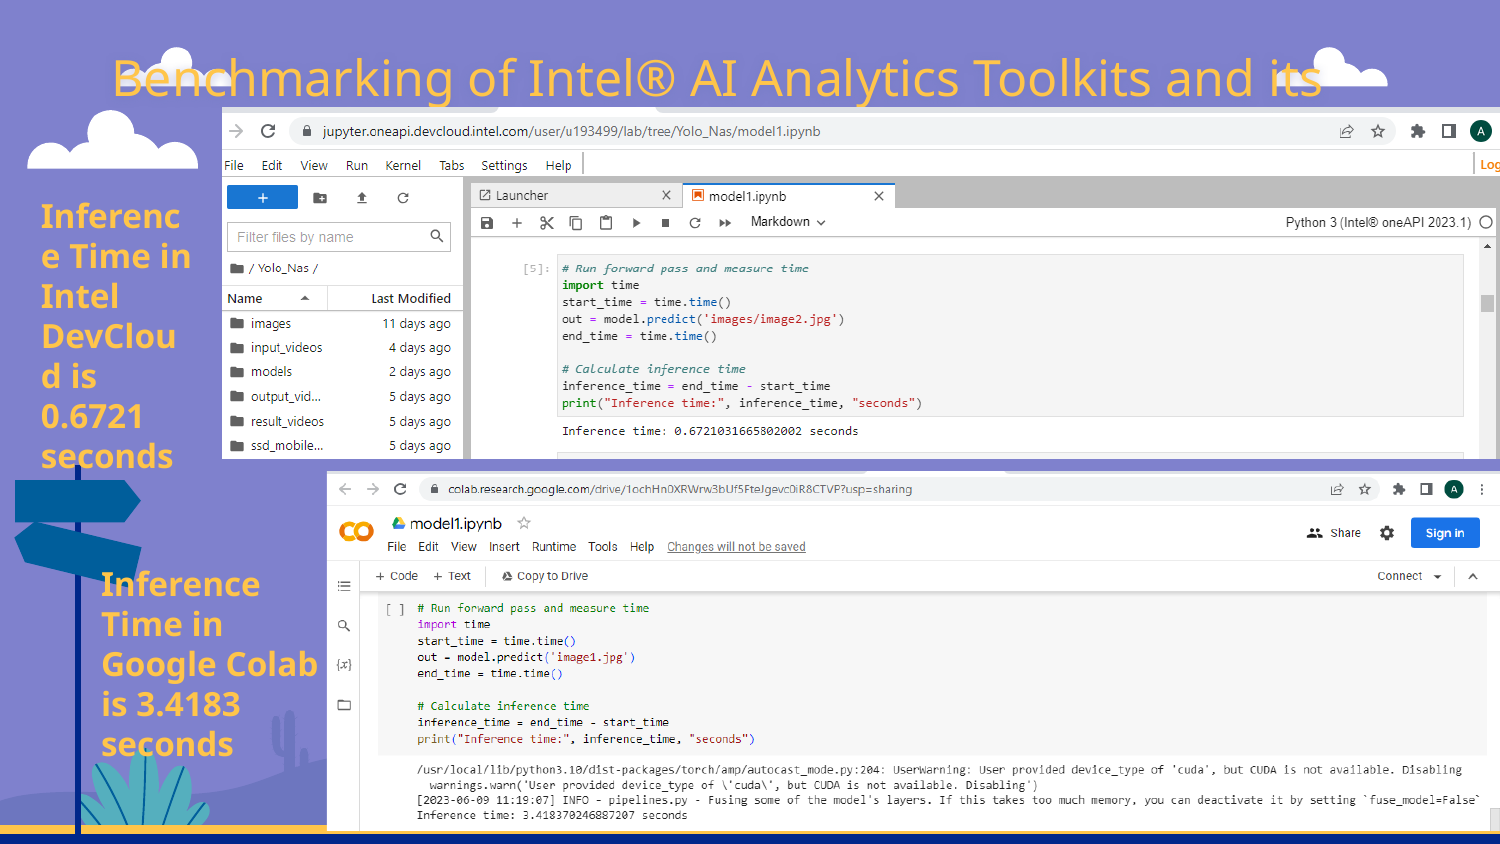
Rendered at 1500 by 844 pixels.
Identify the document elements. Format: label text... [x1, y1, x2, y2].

picture [221, 107, 1500, 459]
text_box Inference Time in Intel DevCloud is 0.6721 seconds [26, 188, 208, 483]
title Benchmarking of Intel® AI Analytics Toolkits and its Libraries [58, 31, 1378, 126]
text_box Inference Time in Google Colab is 3.4183 seconds [86, 555, 321, 771]
picture [326, 471, 1500, 832]
